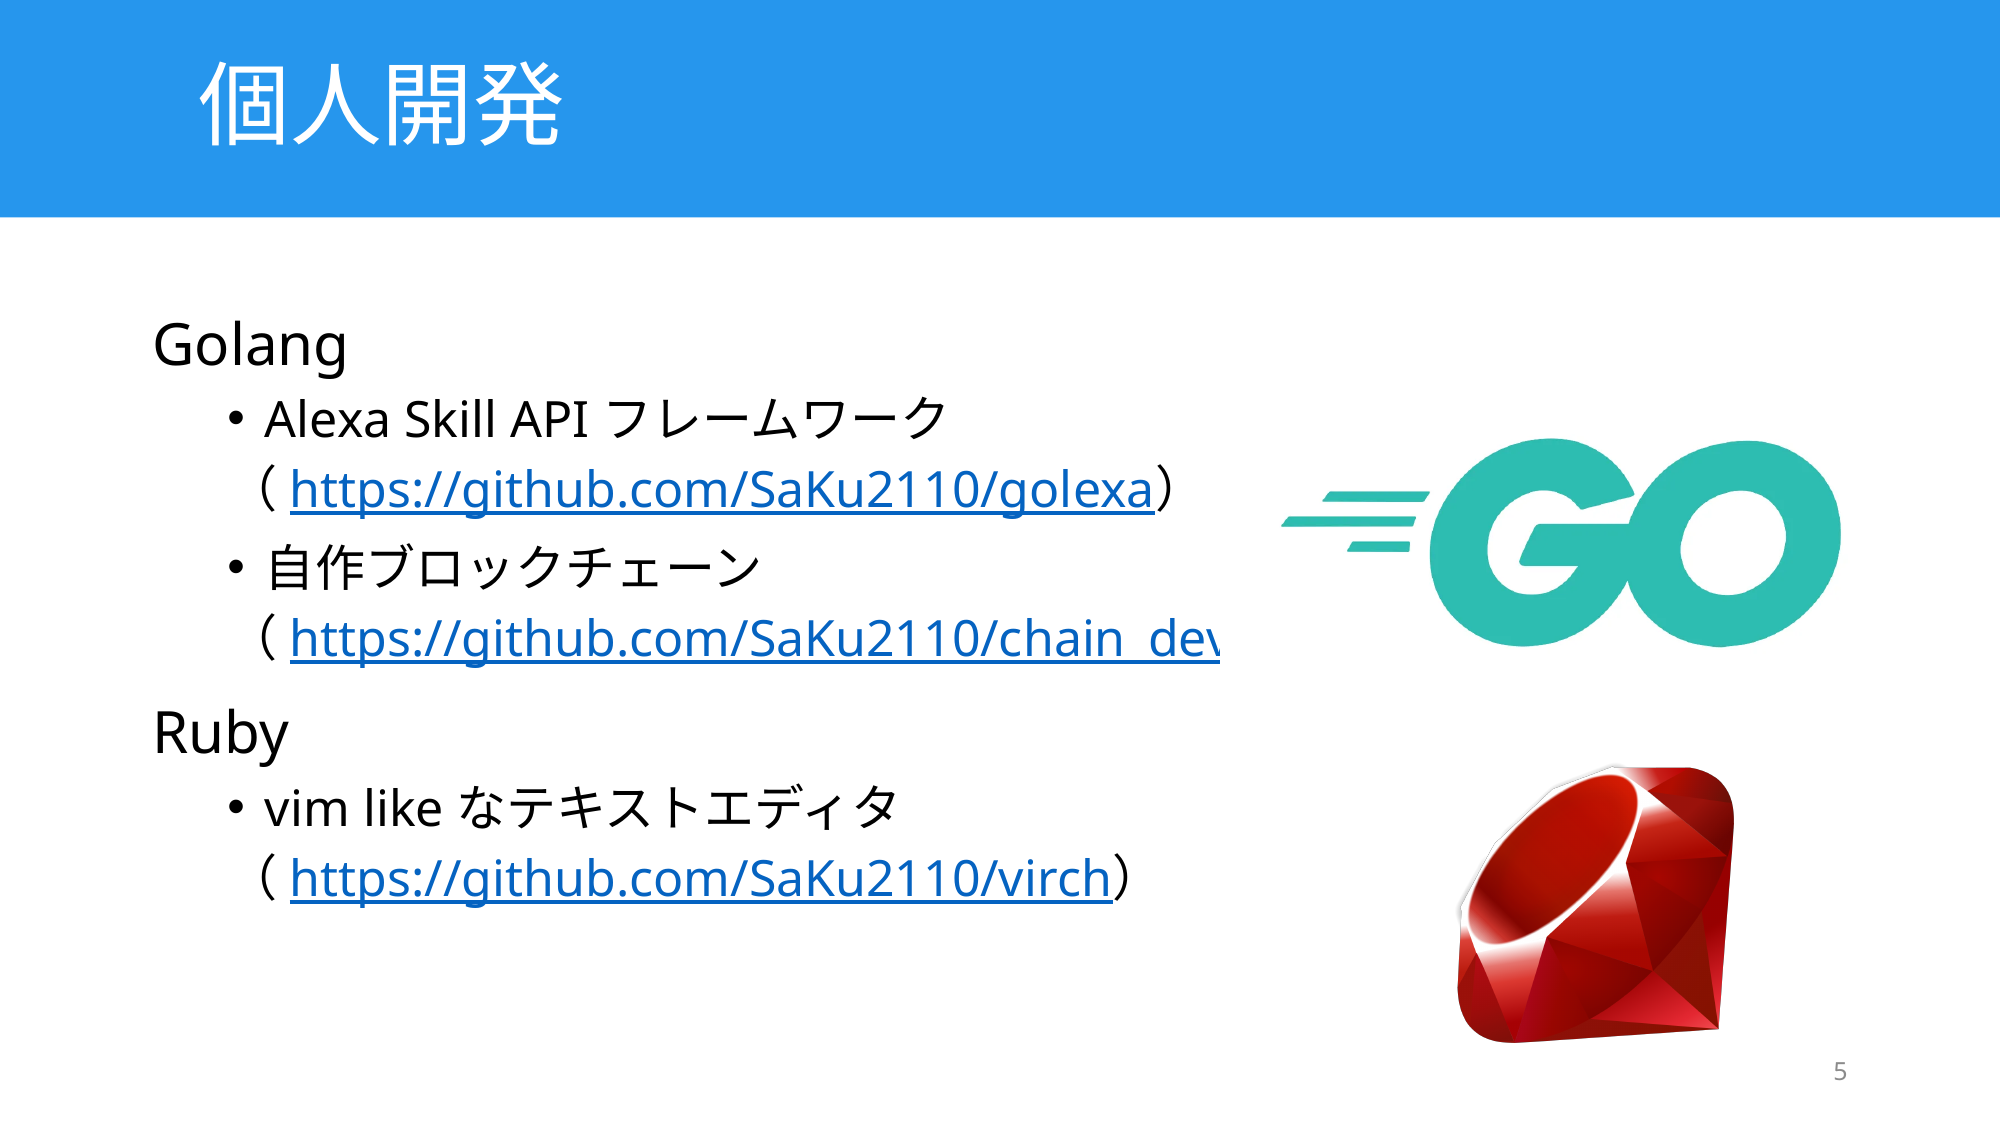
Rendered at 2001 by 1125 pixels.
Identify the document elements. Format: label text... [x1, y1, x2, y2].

list Golang Alexa Skill APIフレームワーク （https://github.com/SaKu2110/golexa） 自作ブロックチェーン （https://github.com/SaKu2110/chain_dev） Ruby vim likeなテキストエディタ （https://github.com/SaKu2110/virch） [137, 299, 1863, 1014]
title 個人開発 [0, 0, 1725, 218]
picture [1220, 363, 1902, 721]
picture [1453, 761, 1734, 1043]
text_box [1725, 0, 2000, 218]
slide_number 5 [1412, 1042, 1863, 1103]
